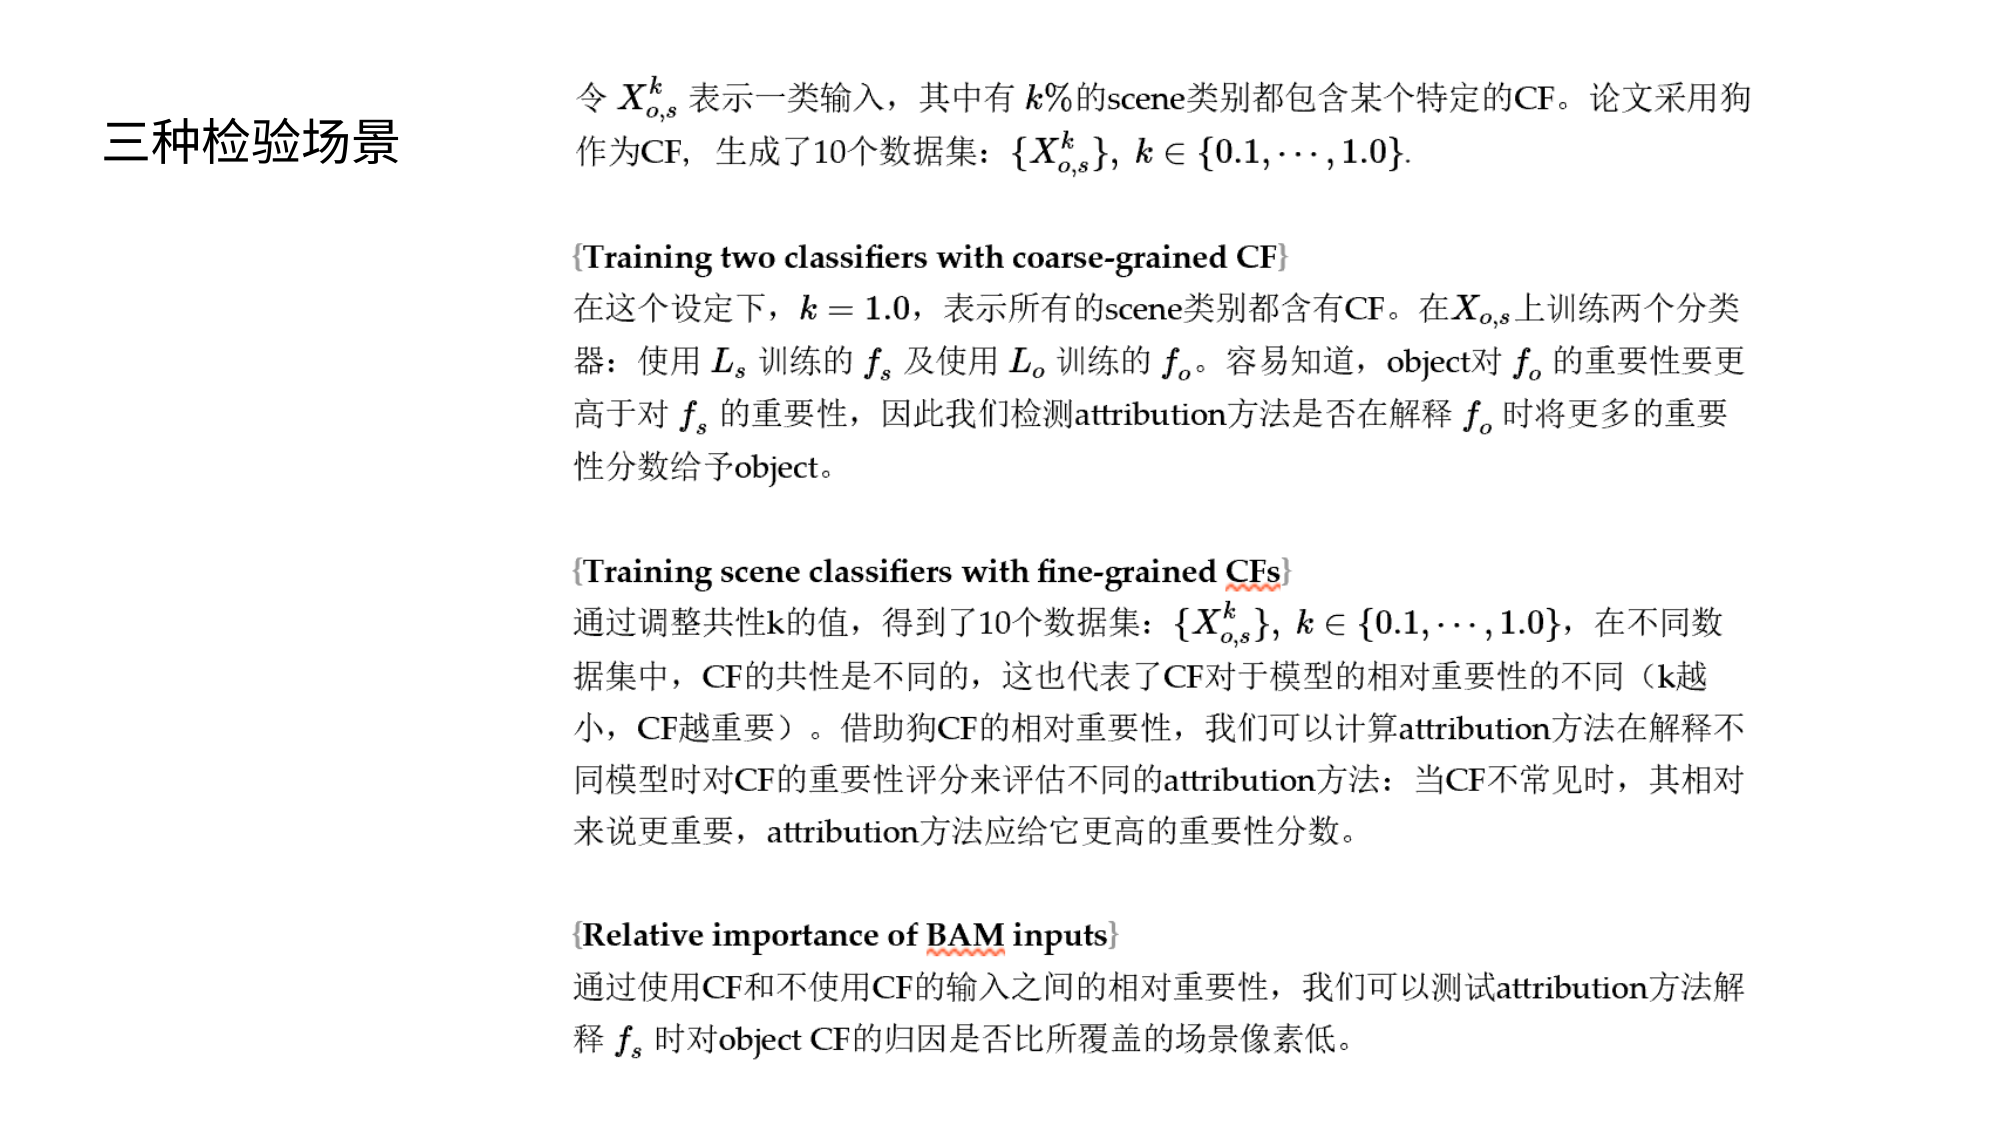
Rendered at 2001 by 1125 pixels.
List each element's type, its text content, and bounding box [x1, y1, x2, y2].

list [555, 64, 1766, 228]
text_box 三种检验场景 [86, 102, 484, 178]
picture [555, 228, 1766, 1070]
